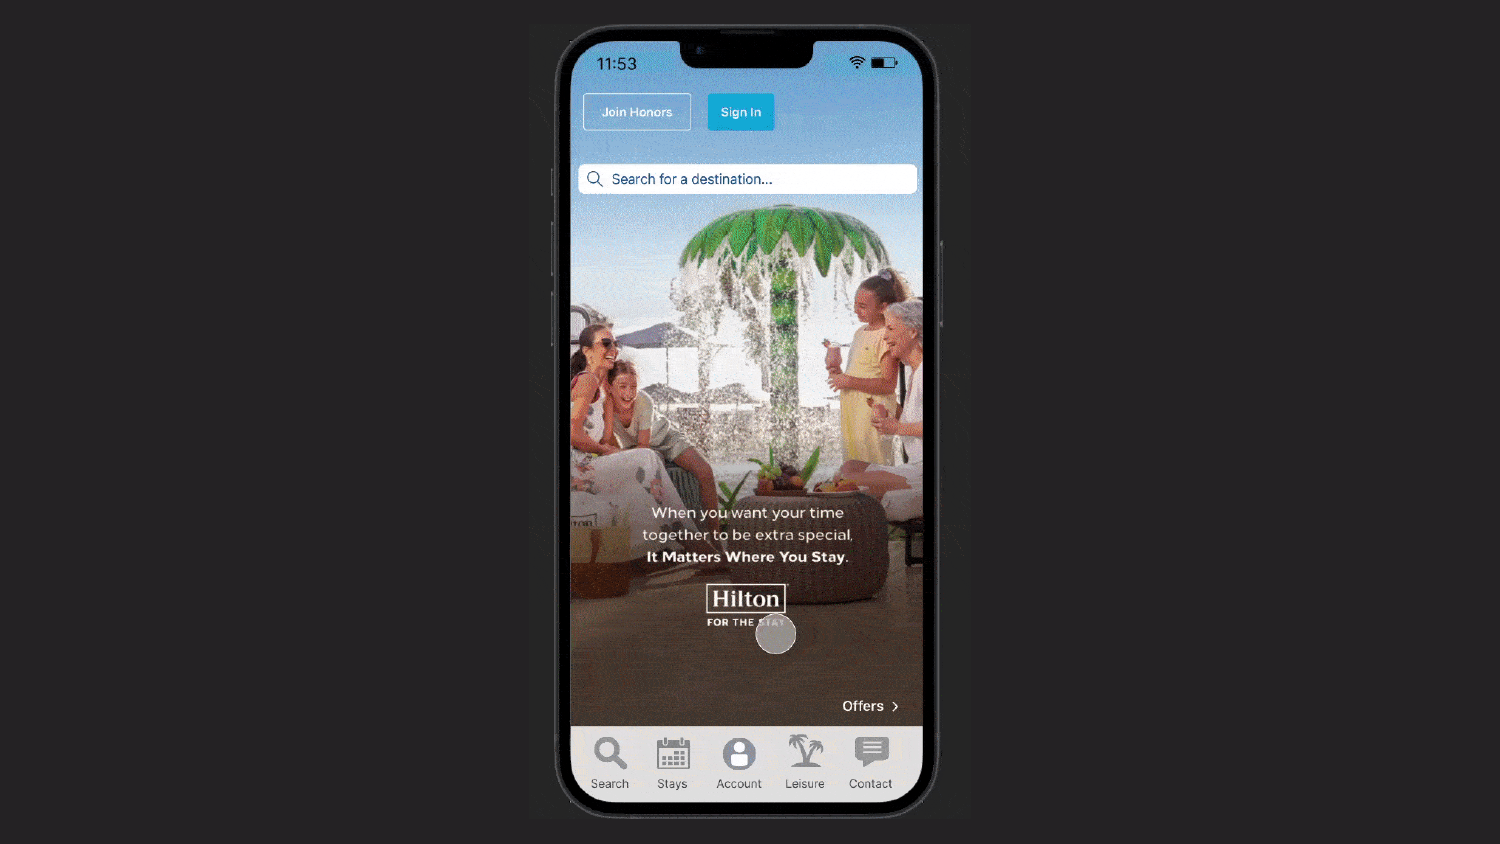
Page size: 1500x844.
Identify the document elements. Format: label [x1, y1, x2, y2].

picture [529, 24, 971, 819]
